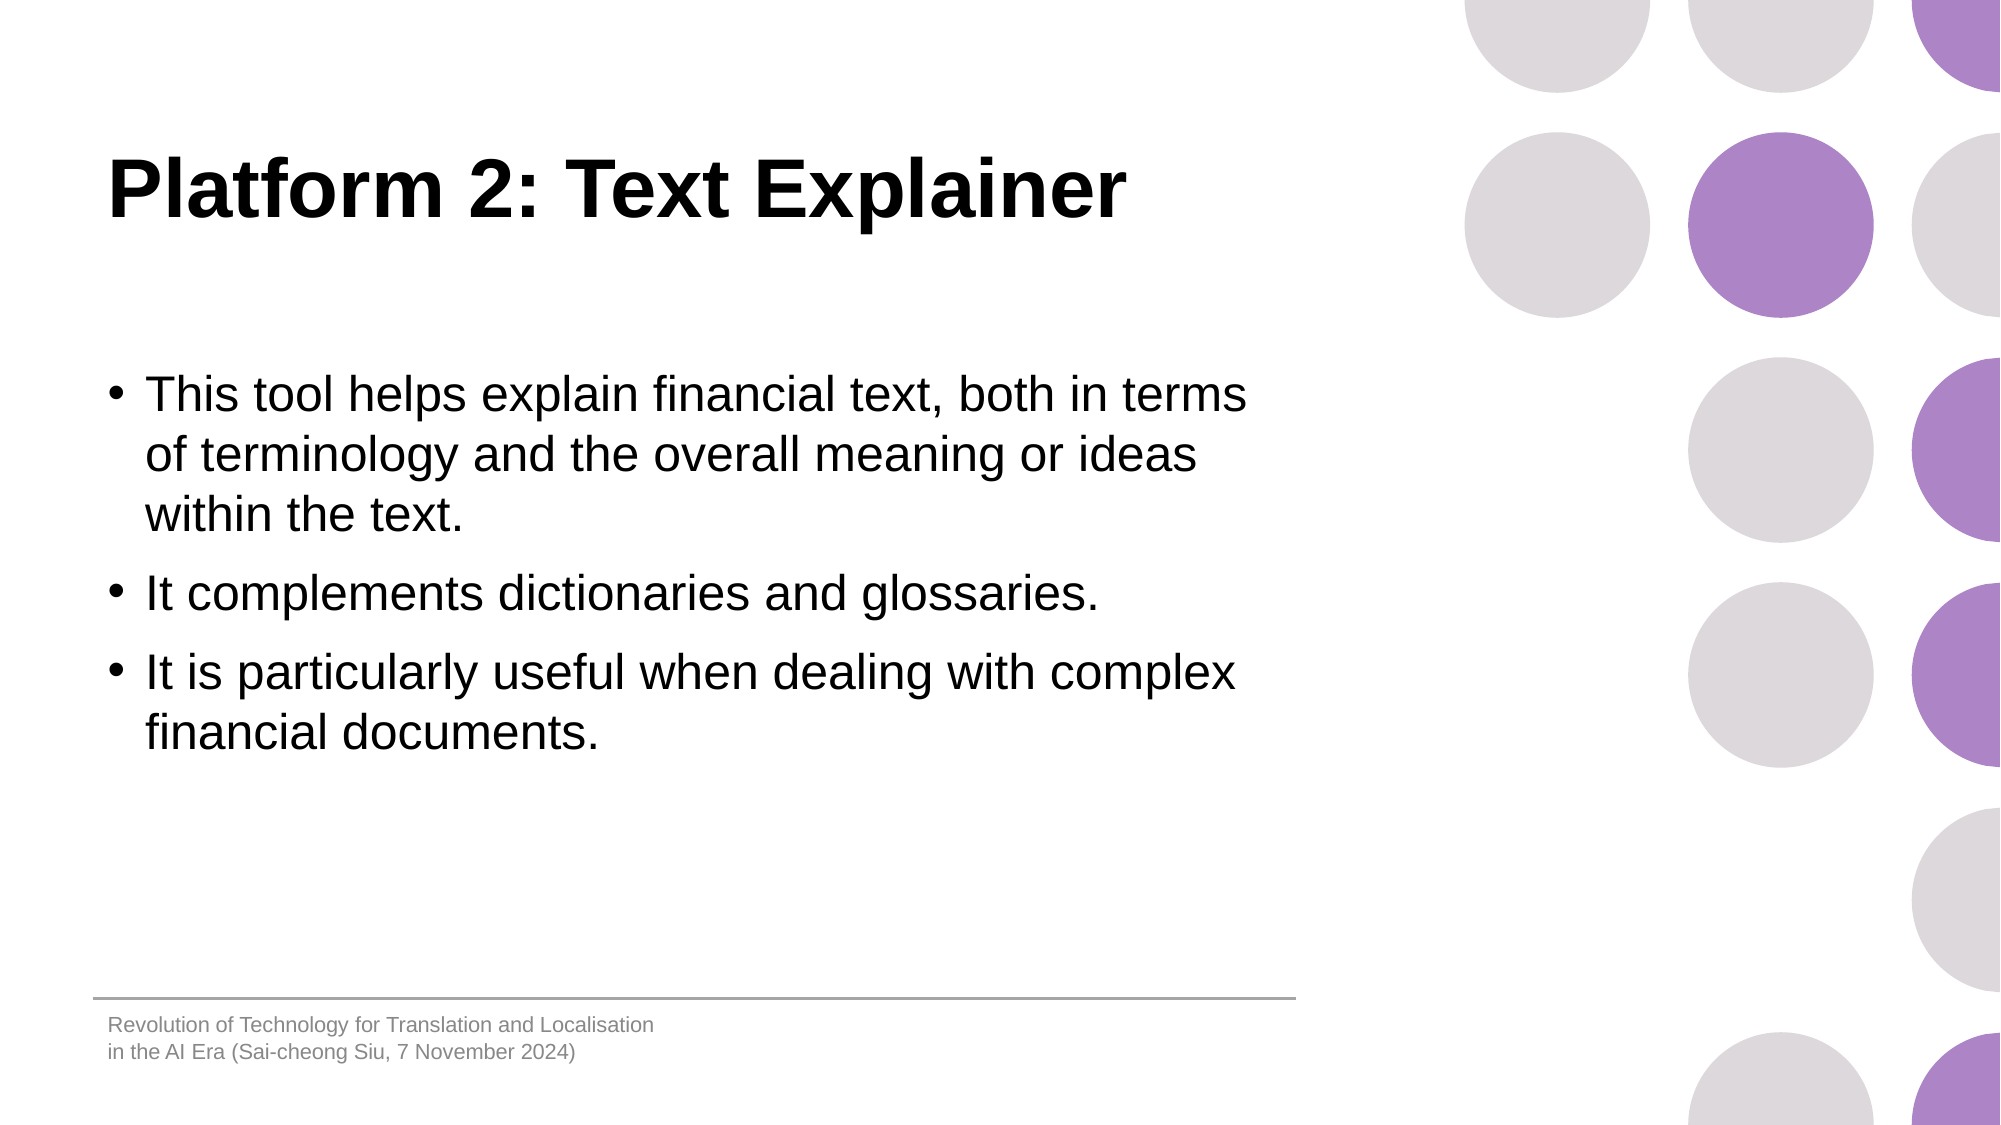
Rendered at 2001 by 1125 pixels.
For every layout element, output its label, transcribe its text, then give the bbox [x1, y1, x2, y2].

title Platform 2: Text Explainer [92, 126, 1297, 335]
footer Revolution of Technology for Translation and Localisation in the AI Era (Sai-cheong Siu, 7 November 2024) [92, 1007, 685, 1068]
list This tool helps explain financial text, both in terms of terminology and the overall meaning or ideas within the text. It complements dictionaries and glossaries. It is particularly useful when dealing with complex financial documents. [92, 354, 1297, 946]
